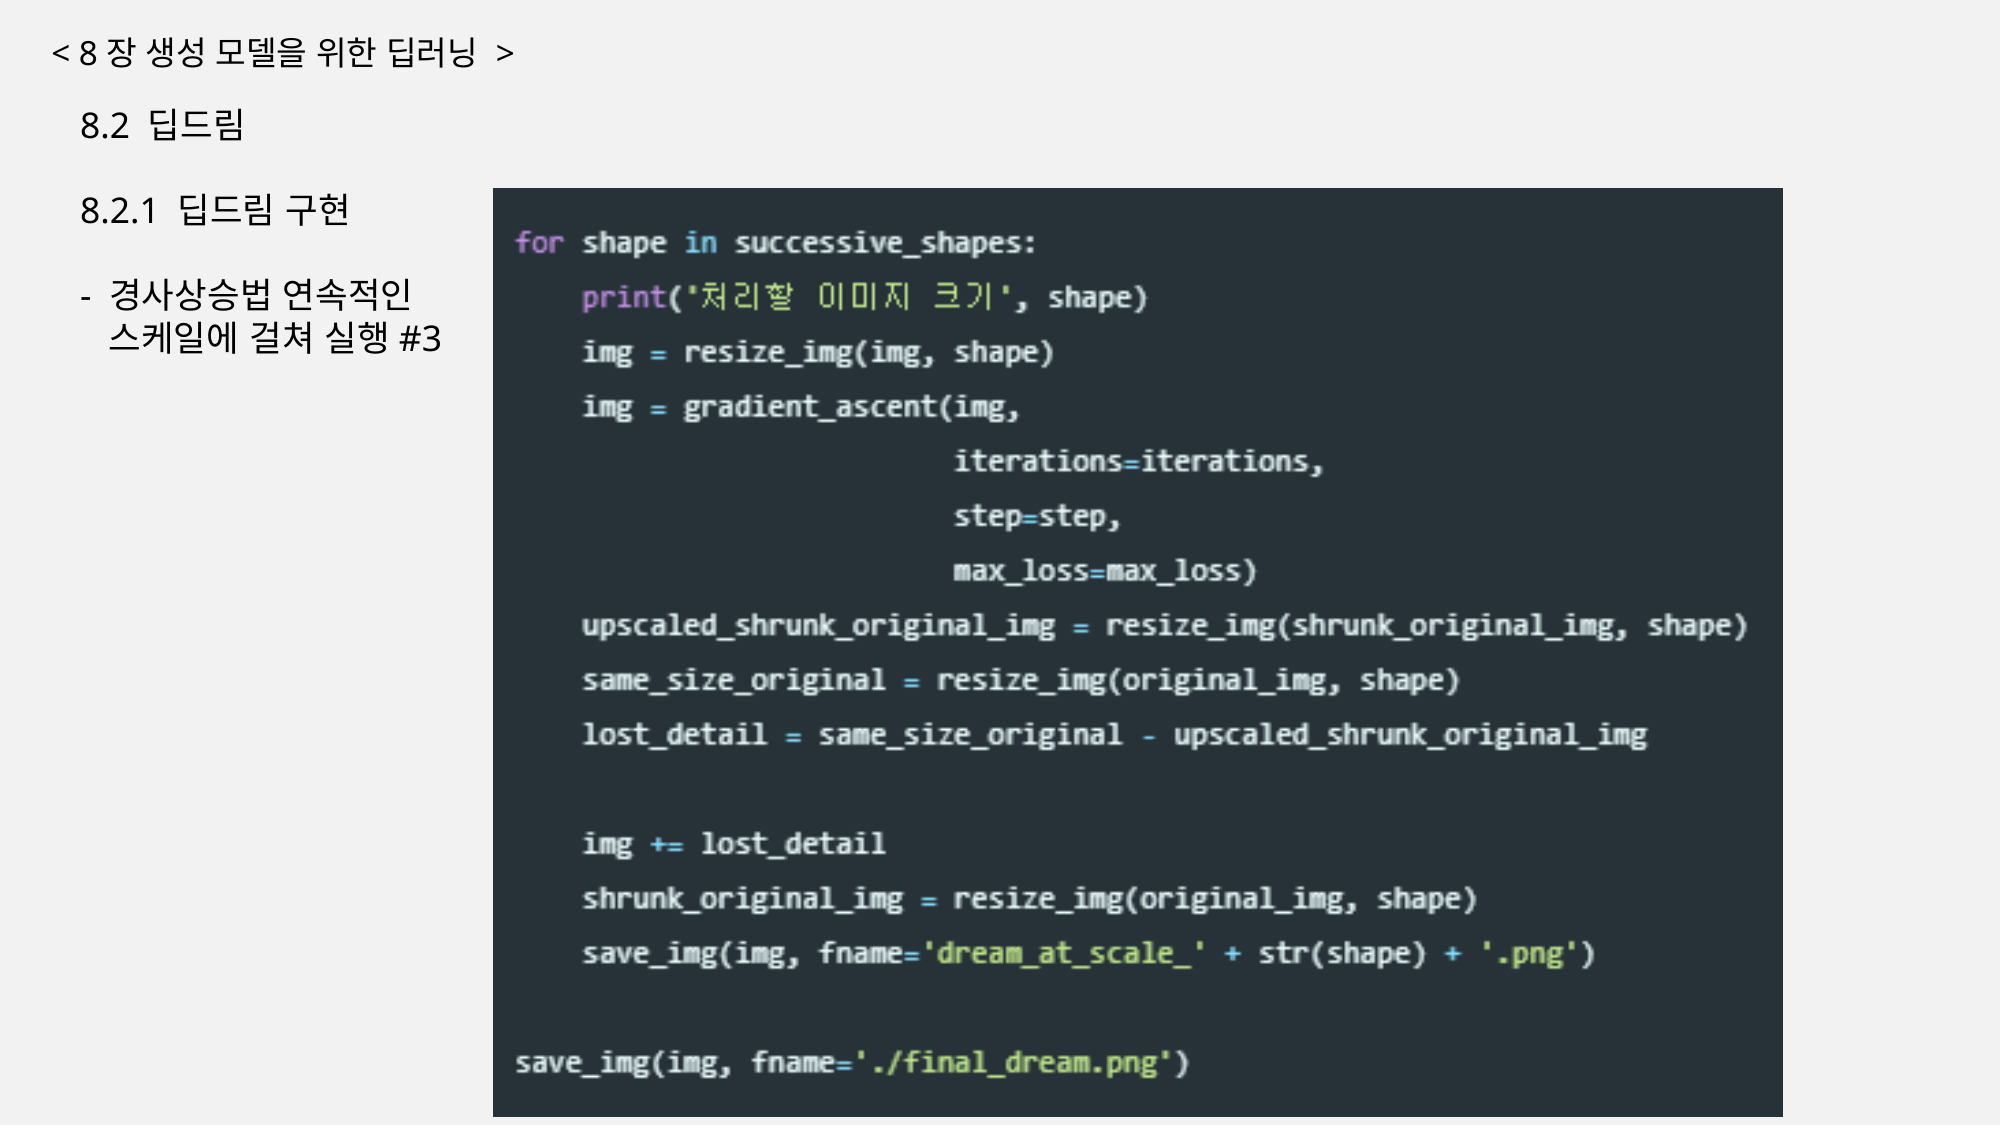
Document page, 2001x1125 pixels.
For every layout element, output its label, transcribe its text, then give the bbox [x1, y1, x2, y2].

text_box < 8장 생성 모델을 위한 딥러닝 > [36, 24, 620, 80]
picture [493, 188, 1783, 1117]
text_box 8.2 딥드림 8.2.1 딥드림 구현 - 경사상승법 연속적인 스케일에 걸쳐 실행#3 [65, 95, 1661, 409]
